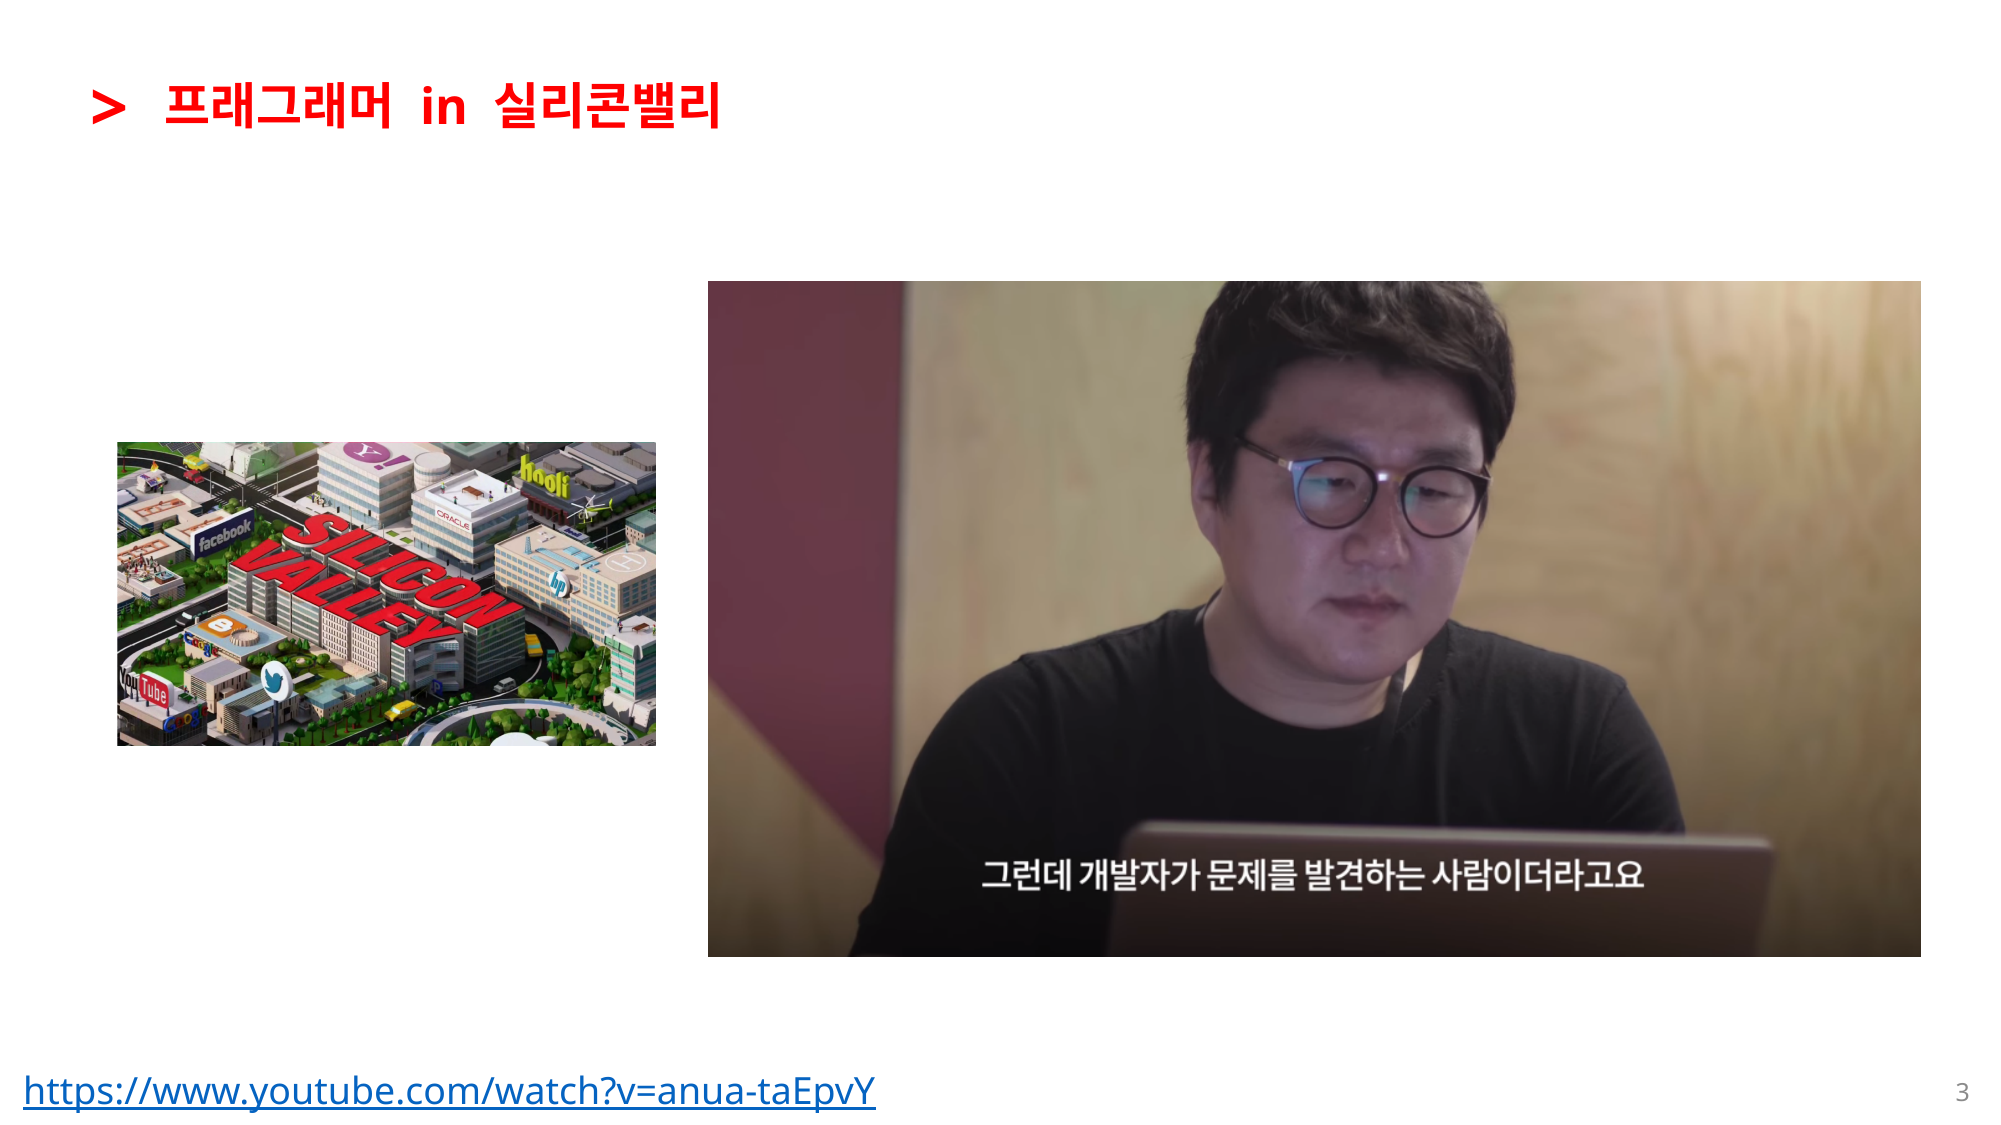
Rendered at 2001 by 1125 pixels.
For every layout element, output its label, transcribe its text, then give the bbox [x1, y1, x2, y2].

text_box https://www.youtube.com/watch?v=anua-taEpvY [8, 1059, 891, 1125]
picture [708, 281, 1921, 957]
text_box > [75, 57, 675, 152]
picture [117, 442, 656, 746]
slide_number 3 [1534, 1063, 1985, 1124]
text_box 프래그래머 in 실리콘밸리 [149, 67, 1012, 143]
